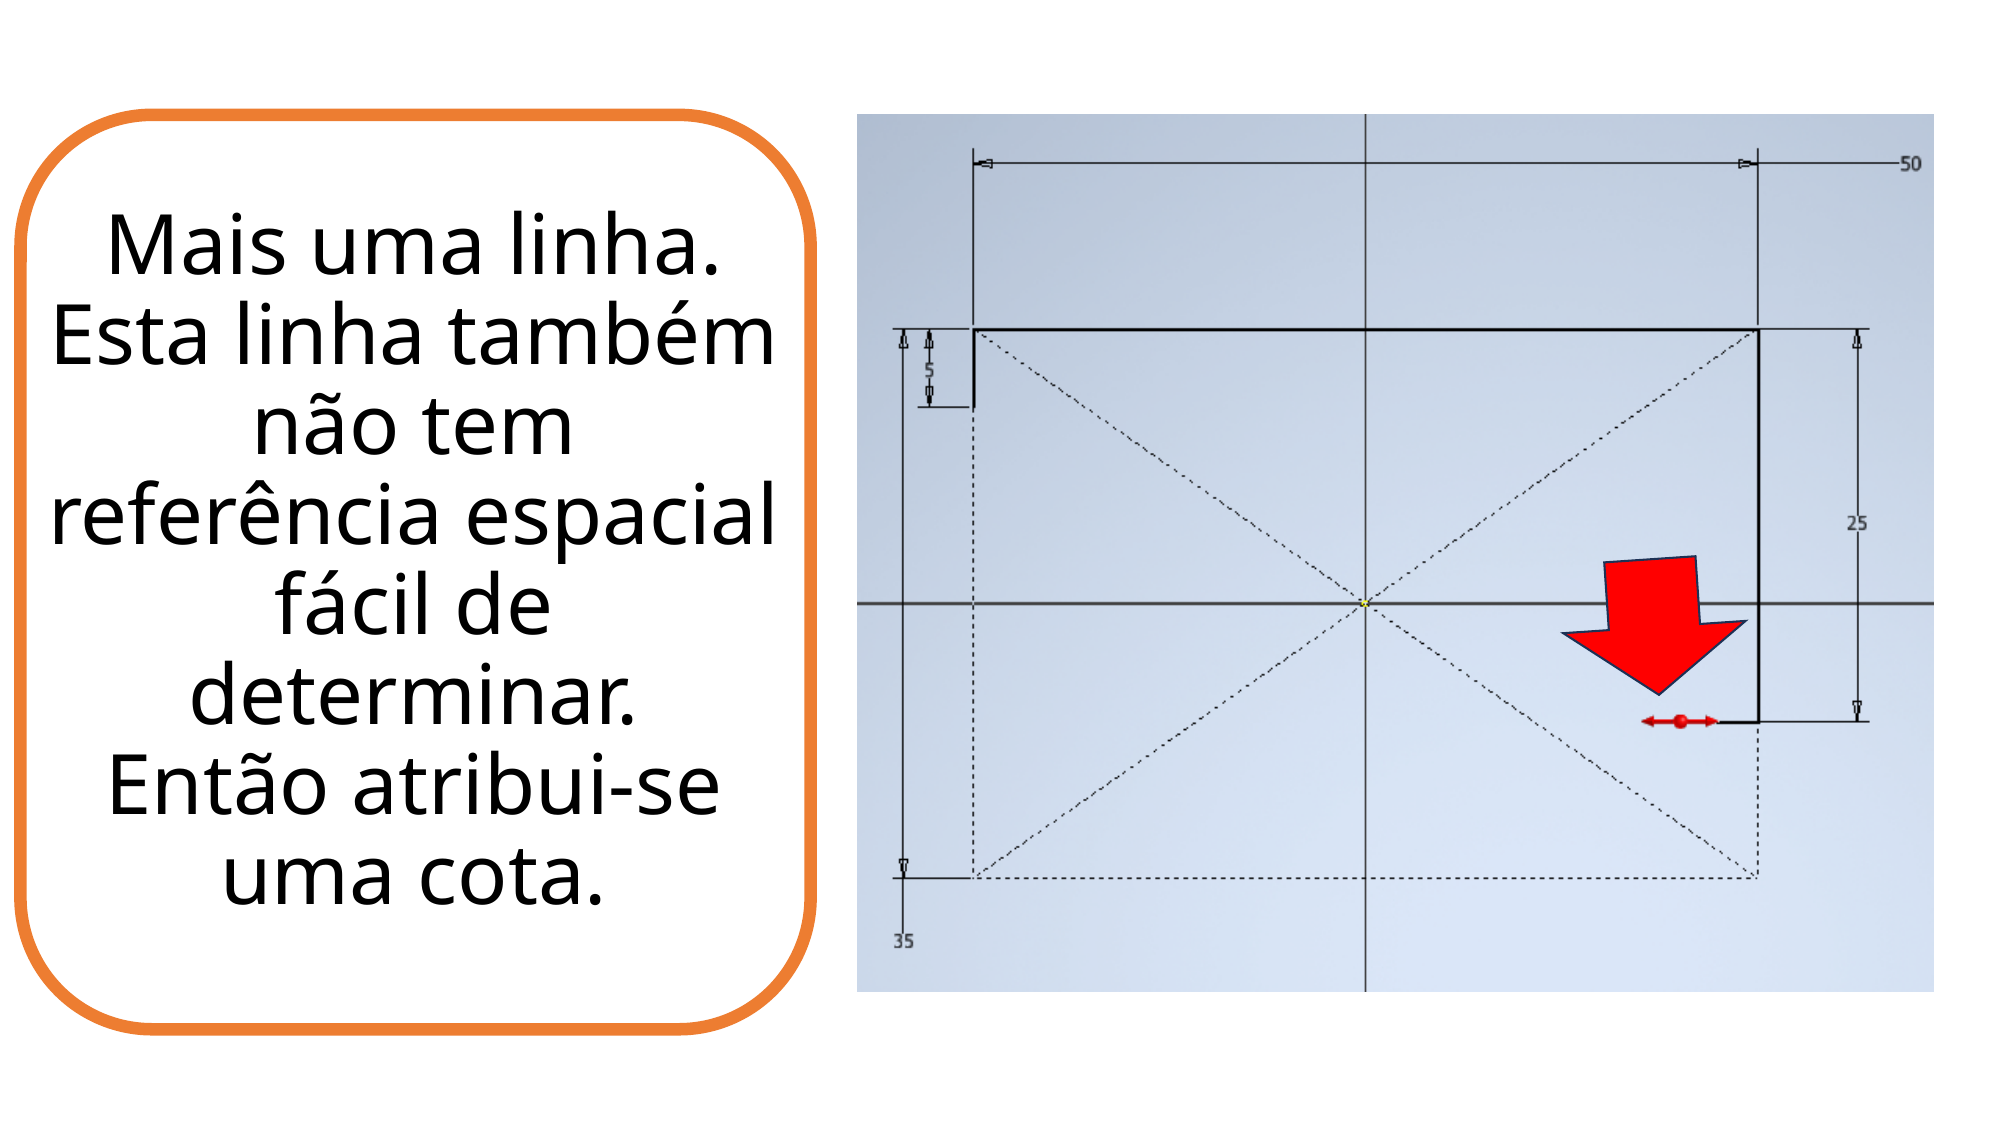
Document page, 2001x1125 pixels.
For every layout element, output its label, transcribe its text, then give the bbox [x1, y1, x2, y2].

picture [857, 114, 1934, 992]
title Mais uma linha. Esta linha também não tem referência espacial fácil de determinar. Então atribui-se uma cota. [31, 95, 797, 1030]
text_box [797, 186, 812, 959]
text_box [19, 192, 31, 952]
